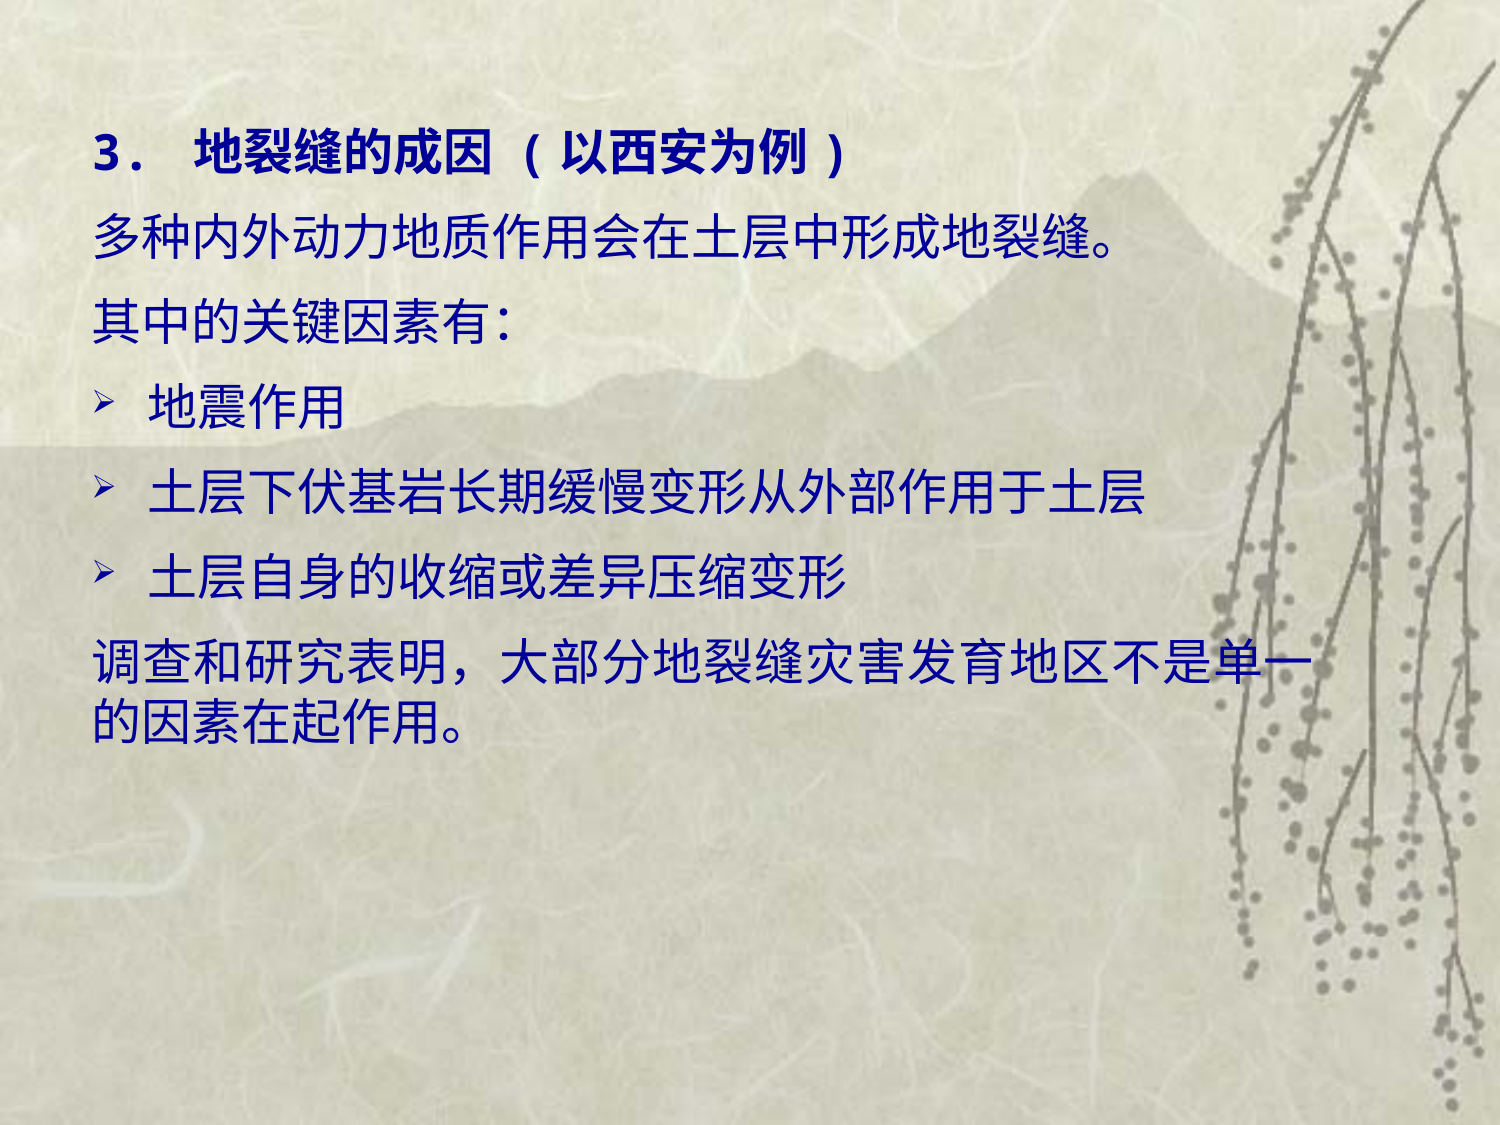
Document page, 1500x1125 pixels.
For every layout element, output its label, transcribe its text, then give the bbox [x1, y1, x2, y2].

text_box 3. 地裂缝的成因 (以西安为例) 多种内外动力地质作用会在土层中形成地裂缝。 其中的关键因素有： 地震作用 土层下伏基岩长期缓慢变形从外部作用于土层 土层自身的收缩或差异压缩变形 调查和研究表明，大部分地裂缝灾害发育地区不是单一的因素在起作用。 [76, 113, 1329, 759]
picture [0, 0, 1500, 1125]
